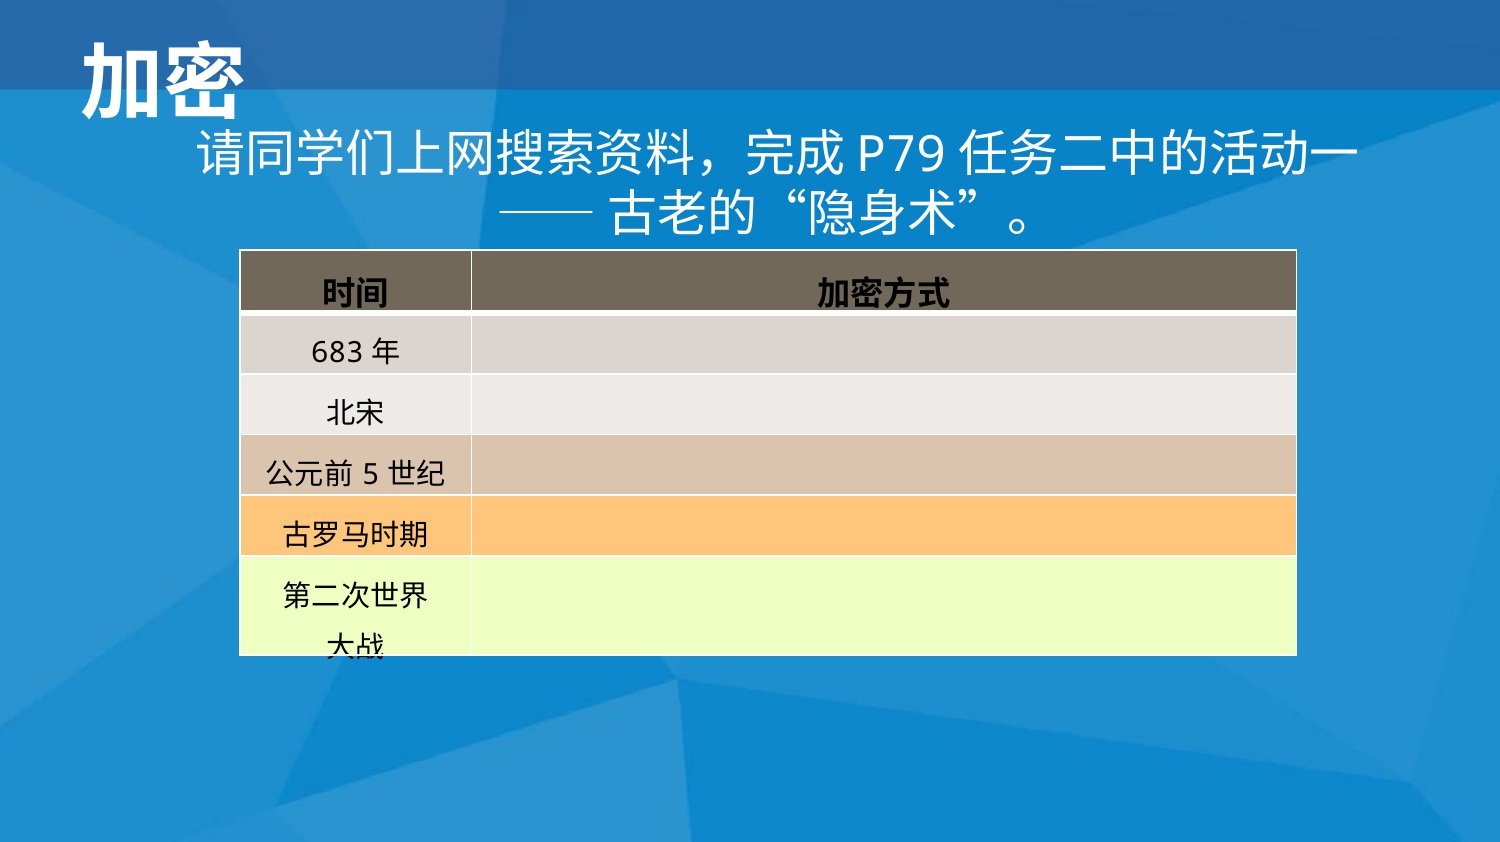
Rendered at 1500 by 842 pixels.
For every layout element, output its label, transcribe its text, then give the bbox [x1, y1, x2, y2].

table_cell [472, 375, 1296, 434]
text_box 加密 [65, 22, 349, 137]
table_cell [472, 435, 1296, 494]
table_cell [472, 557, 1296, 654]
table_header 加密方式 [472, 251, 1296, 310]
table_cell 古罗马时期 [241, 496, 471, 555]
table_header 时间 [241, 251, 471, 310]
table_cell 北宋 [241, 375, 471, 434]
picture [0, 0, 1500, 842]
table_cell 683年 [241, 316, 471, 373]
text_box 请同学们上网搜索资料，完成P79任务二中的活动一 ——古老的“隐身术”。 [187, 113, 1367, 249]
table_cell [472, 316, 1296, 373]
table_cell 第二次世界 大战 [241, 557, 471, 654]
table_cell 公元前5世纪 [241, 435, 471, 494]
table_cell [472, 496, 1296, 555]
